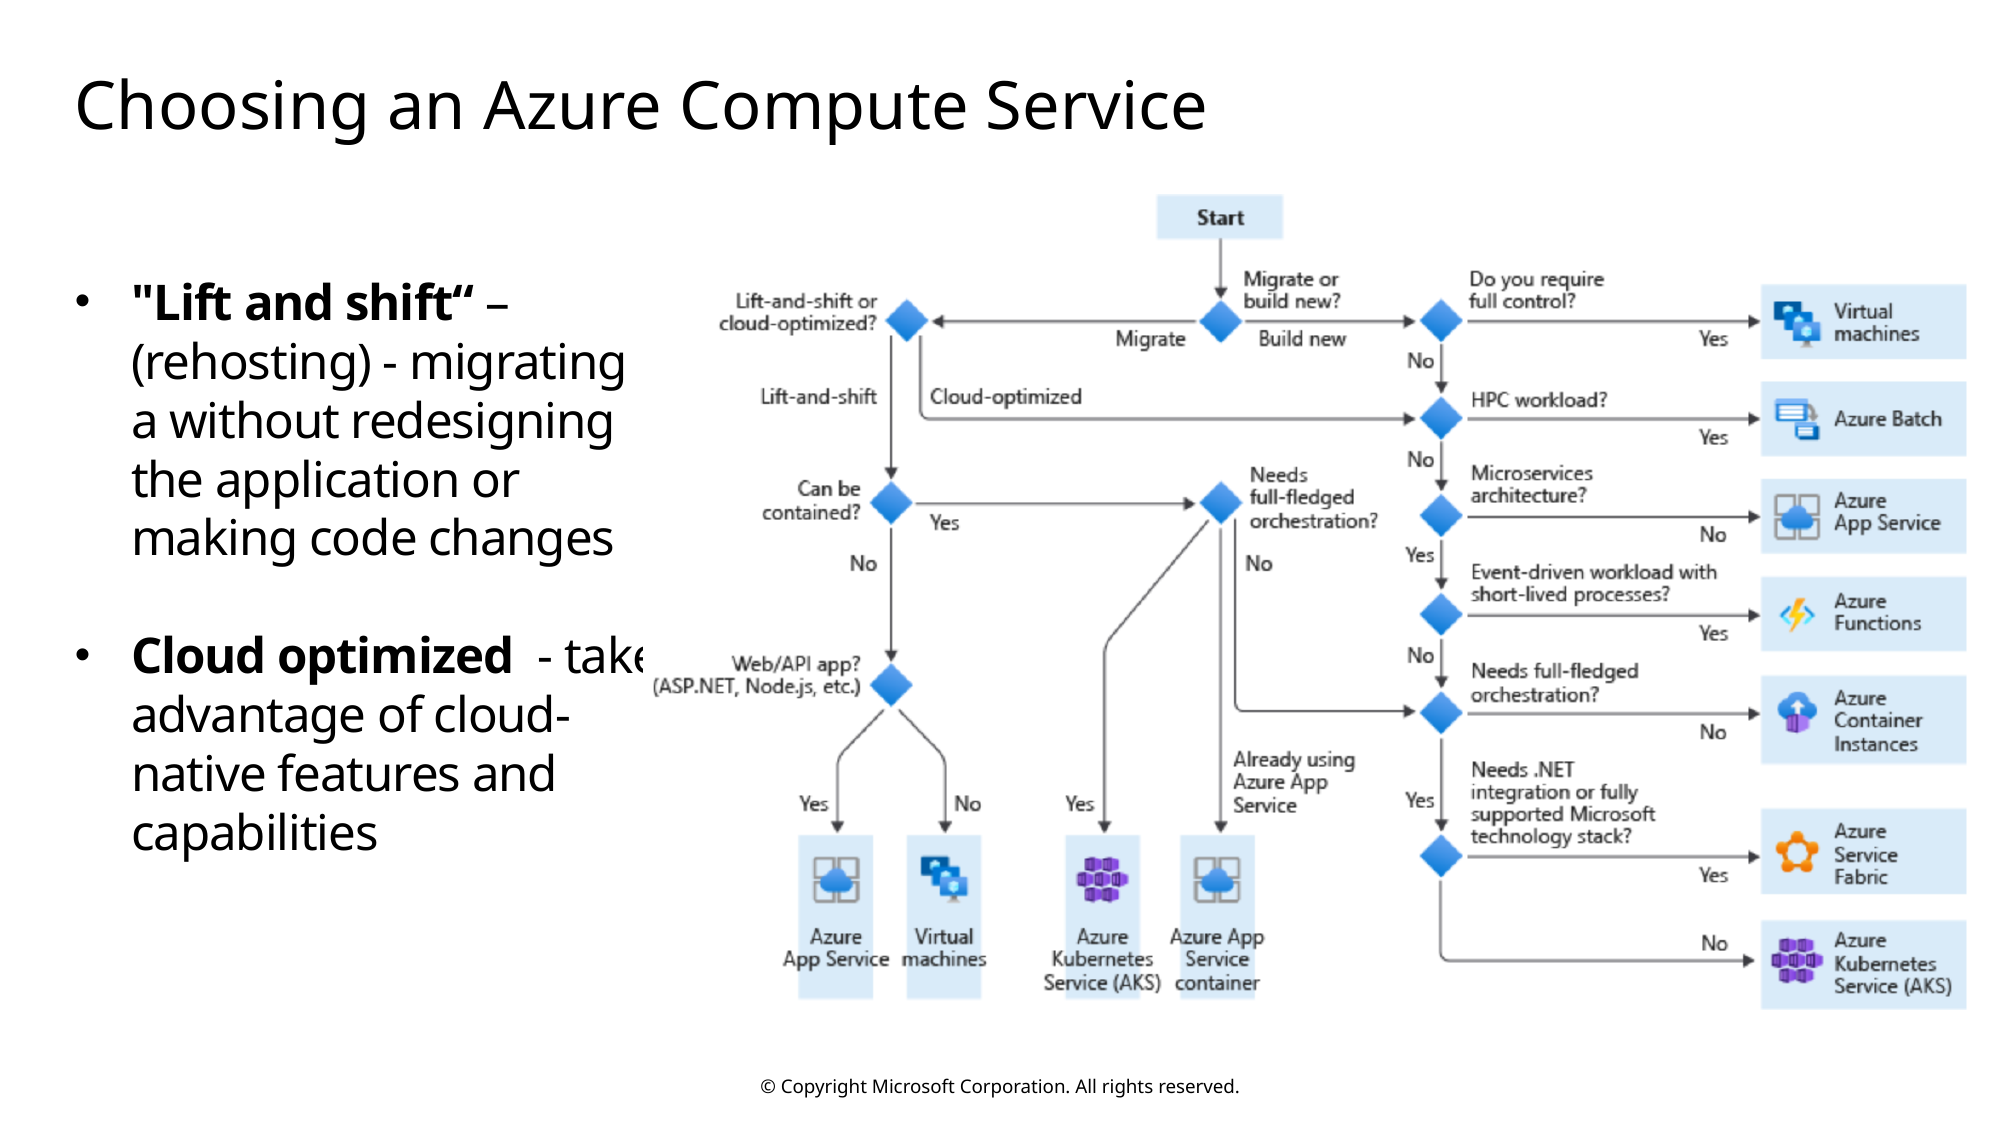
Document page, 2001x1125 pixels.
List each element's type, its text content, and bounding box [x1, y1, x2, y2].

title Choosing an Azure Compute Service [74, 71, 1930, 138]
list "Lift and shift“ – (rehosting) - migrating a without redesigning the application or making code changes Cloud optimized - take advantage of cloud-native features and capabilities [74, 271, 643, 935]
picture [643, 192, 1973, 1014]
